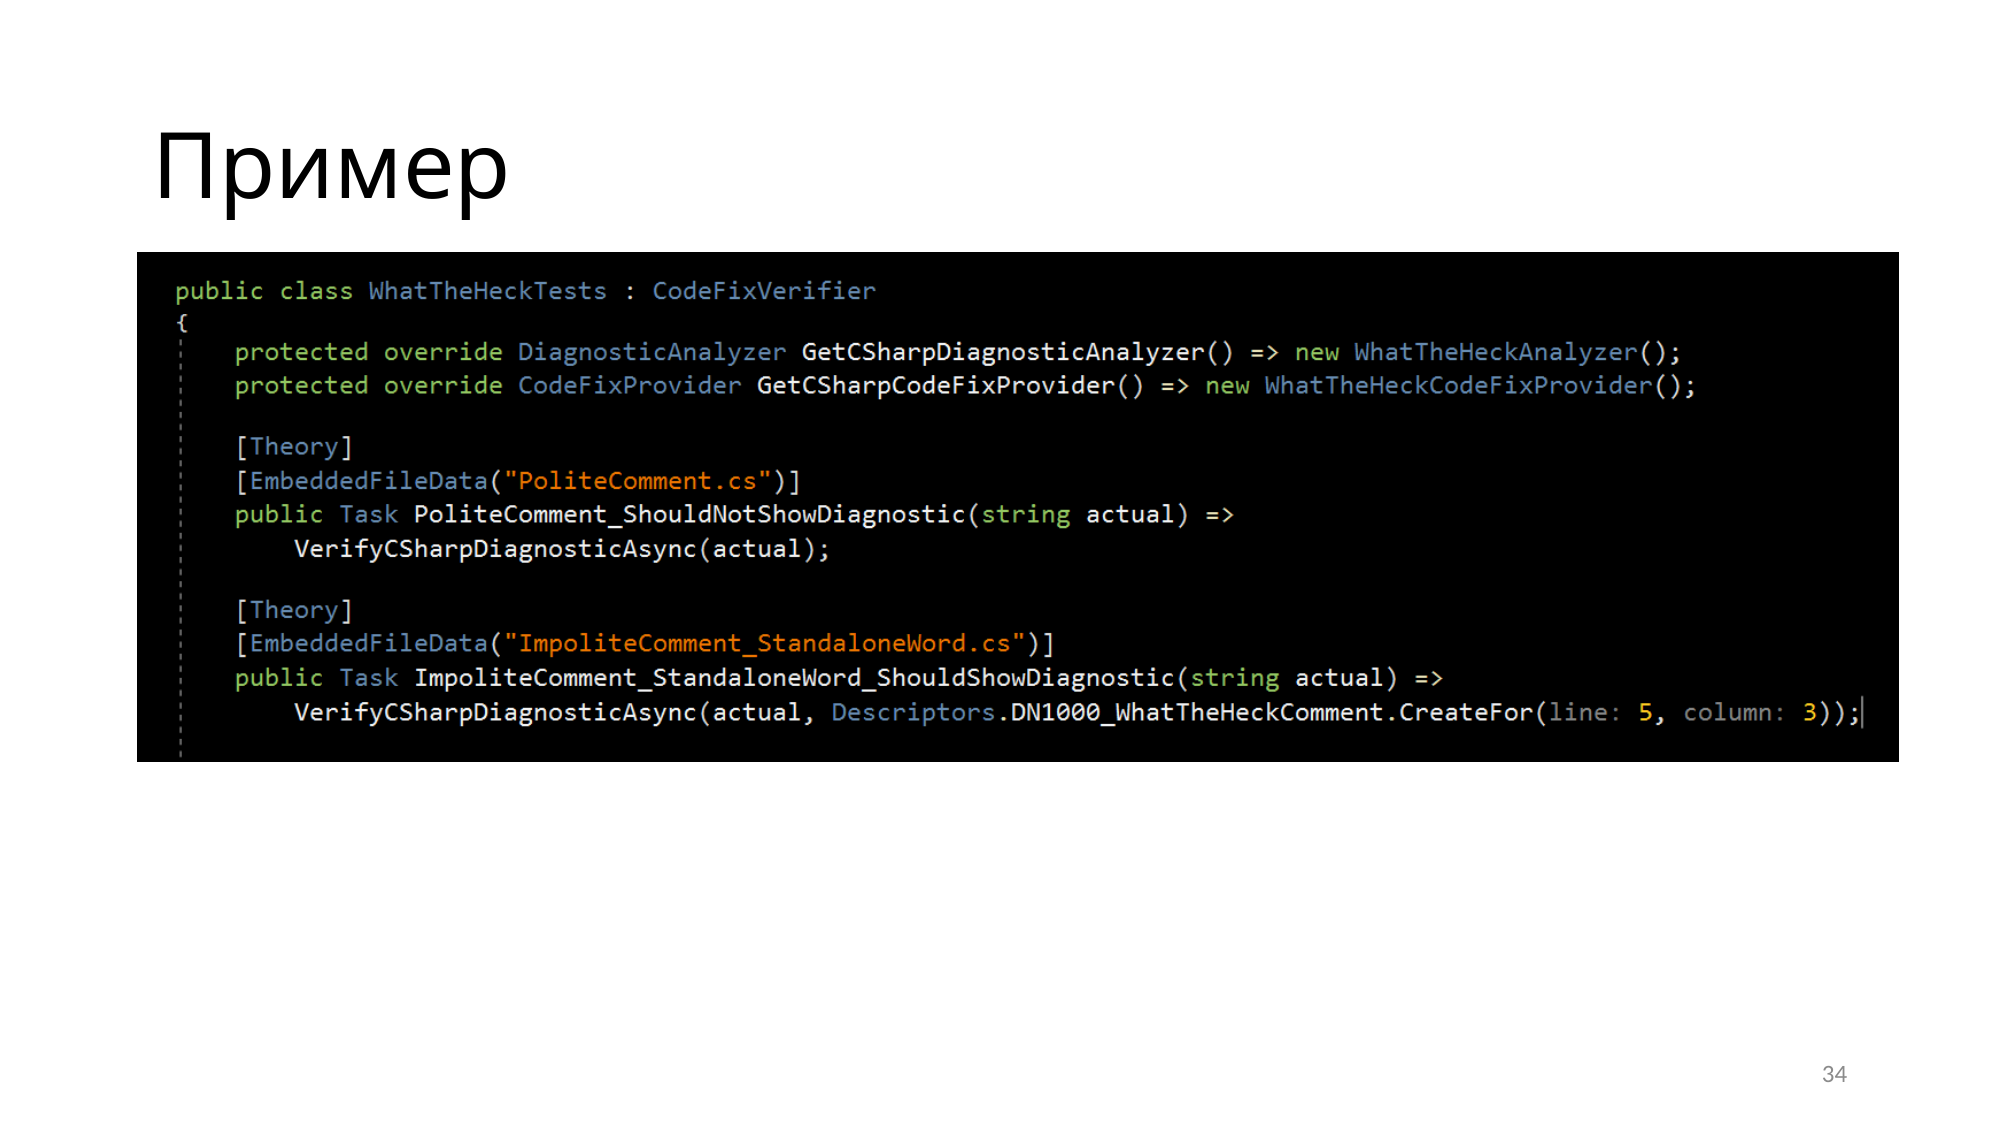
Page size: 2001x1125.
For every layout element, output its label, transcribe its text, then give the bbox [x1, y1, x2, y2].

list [137, 252, 1899, 762]
title Пример [137, 59, 1863, 252]
slide_number 34 [1412, 1042, 1863, 1103]
